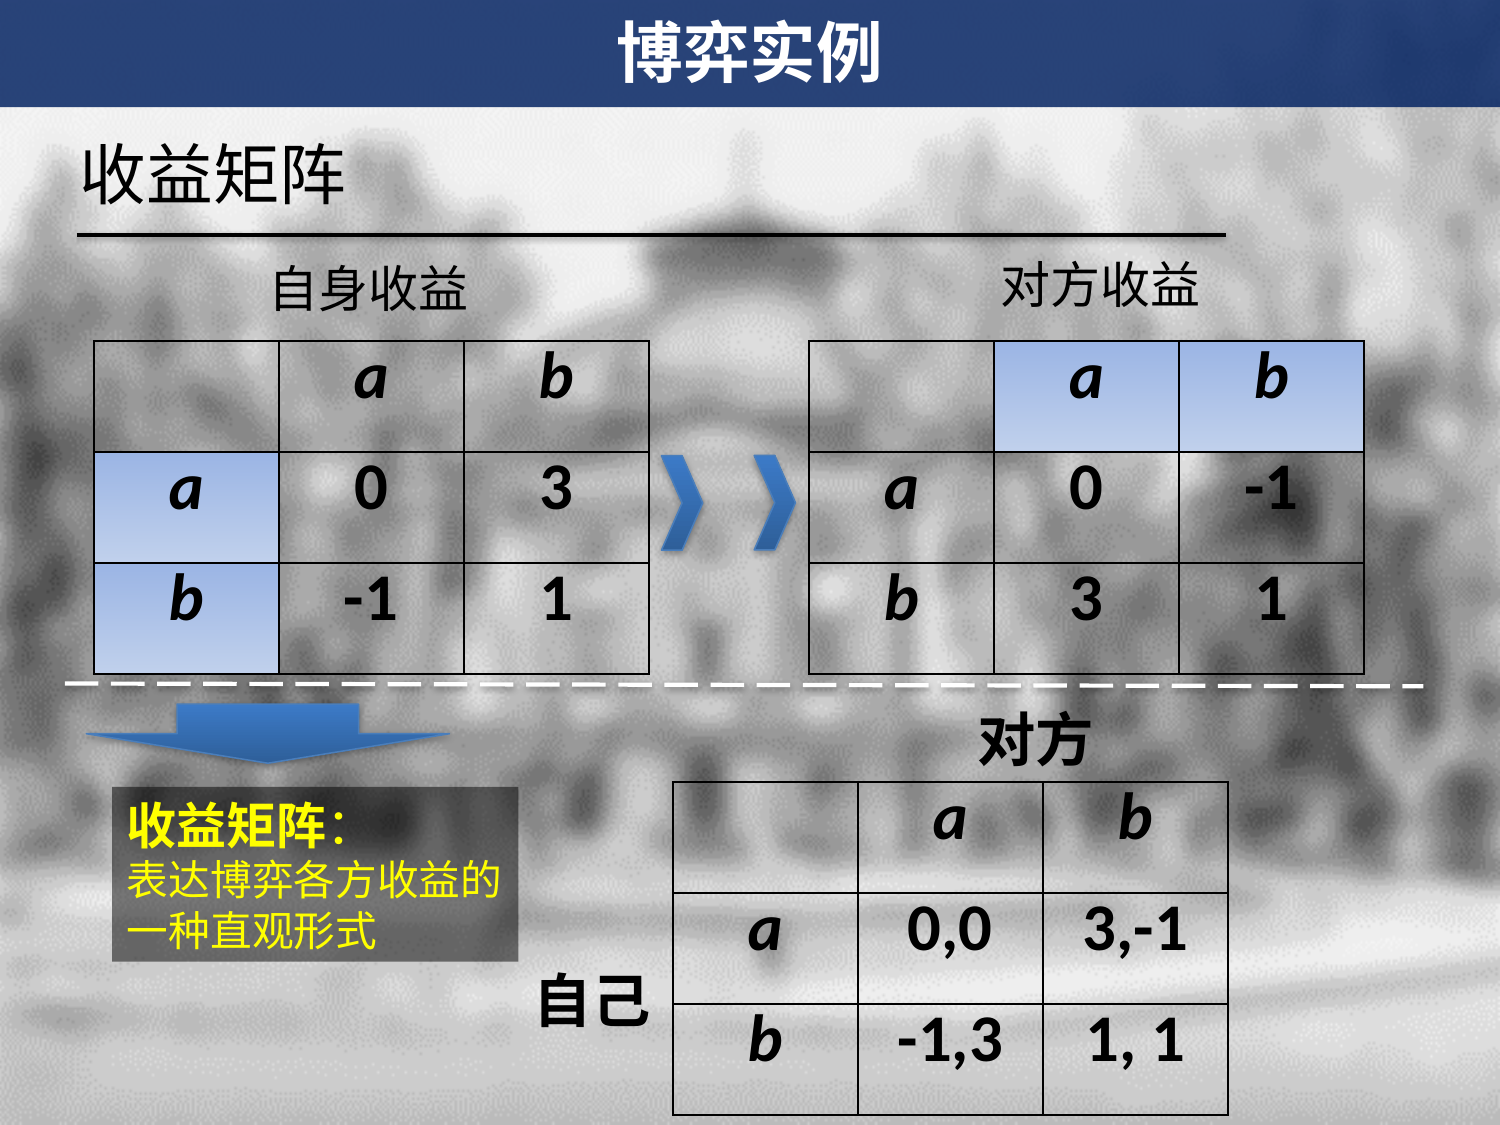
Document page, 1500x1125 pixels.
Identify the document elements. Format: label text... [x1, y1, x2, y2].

table_cell 0 [280, 453, 463, 562]
table_header b [1044, 783, 1227, 892]
text_box 收益矩阵 [64, 125, 1353, 221]
table_cell 3,-1 [1044, 894, 1227, 1003]
table_cell a [95, 453, 278, 562]
table_cell -1 [1180, 453, 1363, 562]
table_header [810, 342, 993, 451]
table_cell -1,3 [859, 1005, 1042, 1114]
table_cell 1 [465, 564, 648, 673]
table_cell 1, 1 [1044, 1005, 1227, 1114]
table_cell b [95, 564, 278, 673]
table_cell 1 [1180, 564, 1363, 673]
text_box [85, 703, 451, 764]
picture [0, 109, 1500, 1125]
table_header a [859, 783, 1042, 892]
table_cell b [810, 564, 993, 673]
table_header a [995, 342, 1178, 451]
table_cell 3 [465, 453, 648, 562]
text_box [660, 454, 704, 551]
table_header a [280, 342, 463, 451]
text_box 自身收益 [253, 249, 585, 325]
table_header b [1180, 342, 1363, 451]
table_cell a [674, 894, 857, 1003]
table_cell a [810, 453, 993, 562]
table_cell 0,0 [859, 894, 1042, 1003]
table_cell -1 [280, 564, 463, 673]
table_cell b [674, 1005, 857, 1114]
table_cell 0 [995, 453, 1178, 562]
table_header [95, 342, 278, 451]
text_box 对方 [962, 695, 1113, 781]
text_box 自己 [519, 956, 673, 1041]
text_box [753, 454, 797, 551]
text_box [64, 683, 1424, 687]
table_header b [465, 342, 648, 451]
text_box 博弈实例 [0, 0, 1500, 109]
text_box 收益矩阵： 表达博弈各方收益的一种直观形式 [112, 786, 519, 962]
table_header [674, 783, 857, 892]
table_cell 3 [995, 564, 1178, 673]
text_box 对方收益 [985, 246, 1317, 322]
